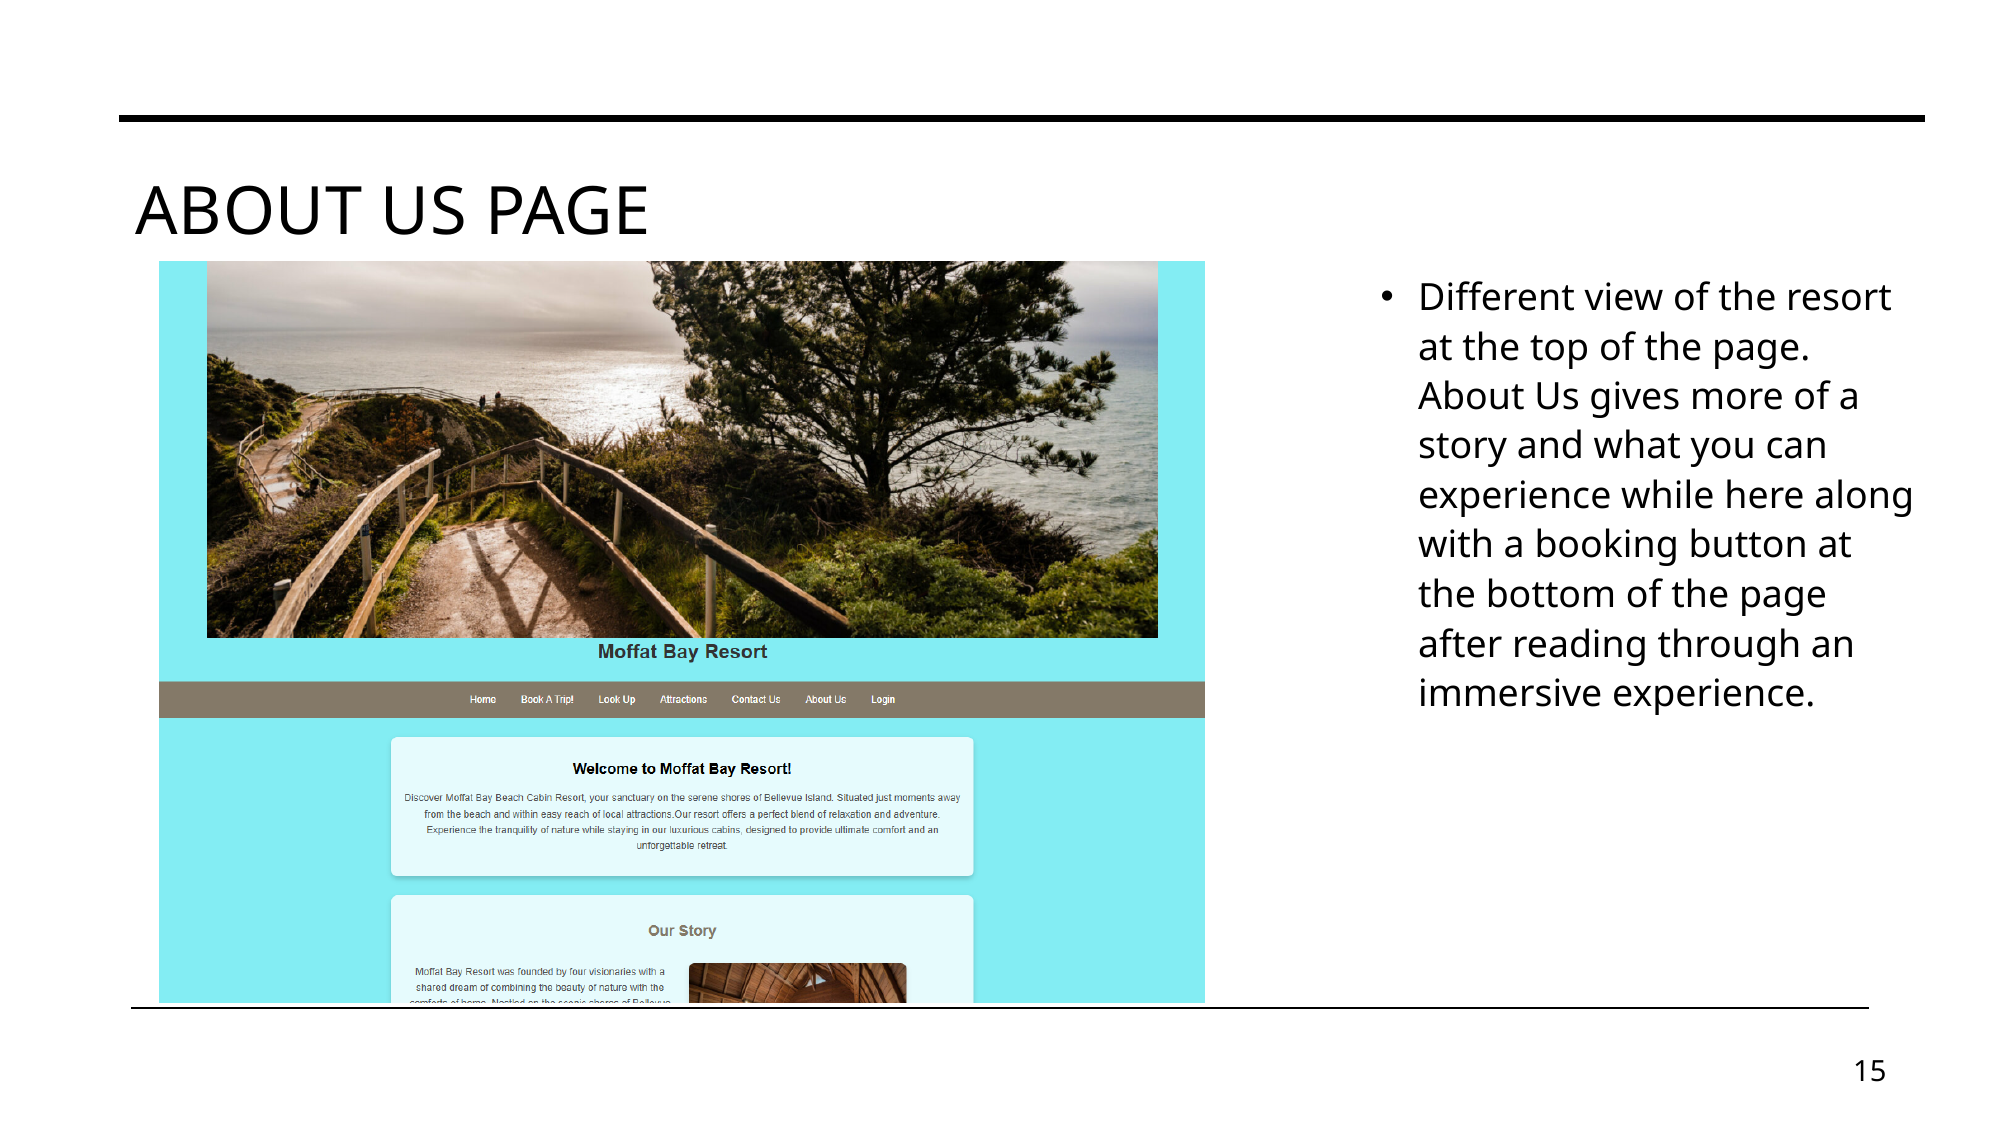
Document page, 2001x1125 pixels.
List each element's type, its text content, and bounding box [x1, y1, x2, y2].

slide_number 15 [1791, 1042, 1902, 1103]
list Different view of the resort at the top of the page. About Us gives more of a story and what you can experience while here along with a booking button at the bottom of the page after reading through an immersive experience. [1365, 261, 1931, 956]
picture [159, 260, 1205, 1003]
title About us page [120, 160, 1931, 356]
